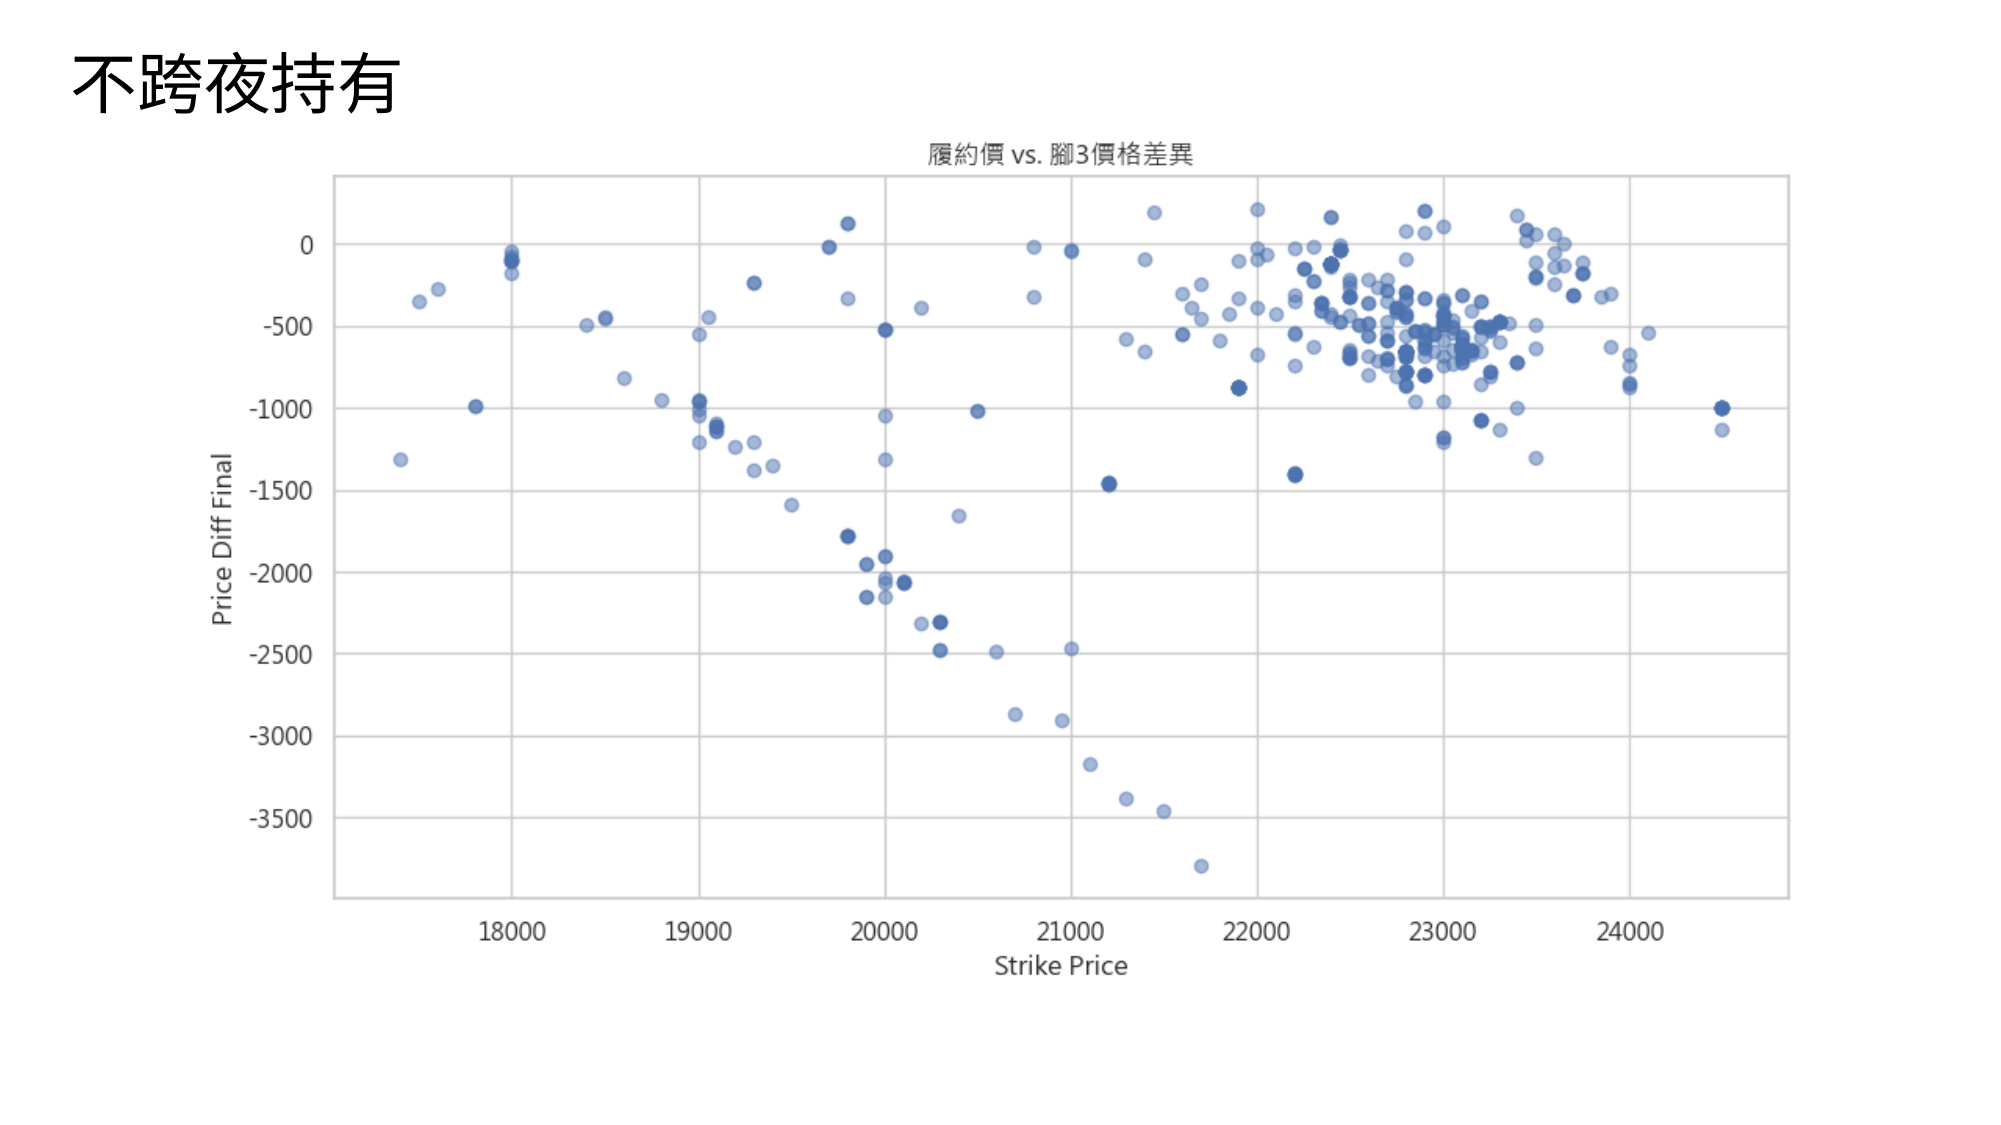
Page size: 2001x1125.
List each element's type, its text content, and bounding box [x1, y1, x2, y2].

picture [197, 128, 1803, 997]
text_box 不跨夜持有 [55, 0, 1781, 196]
